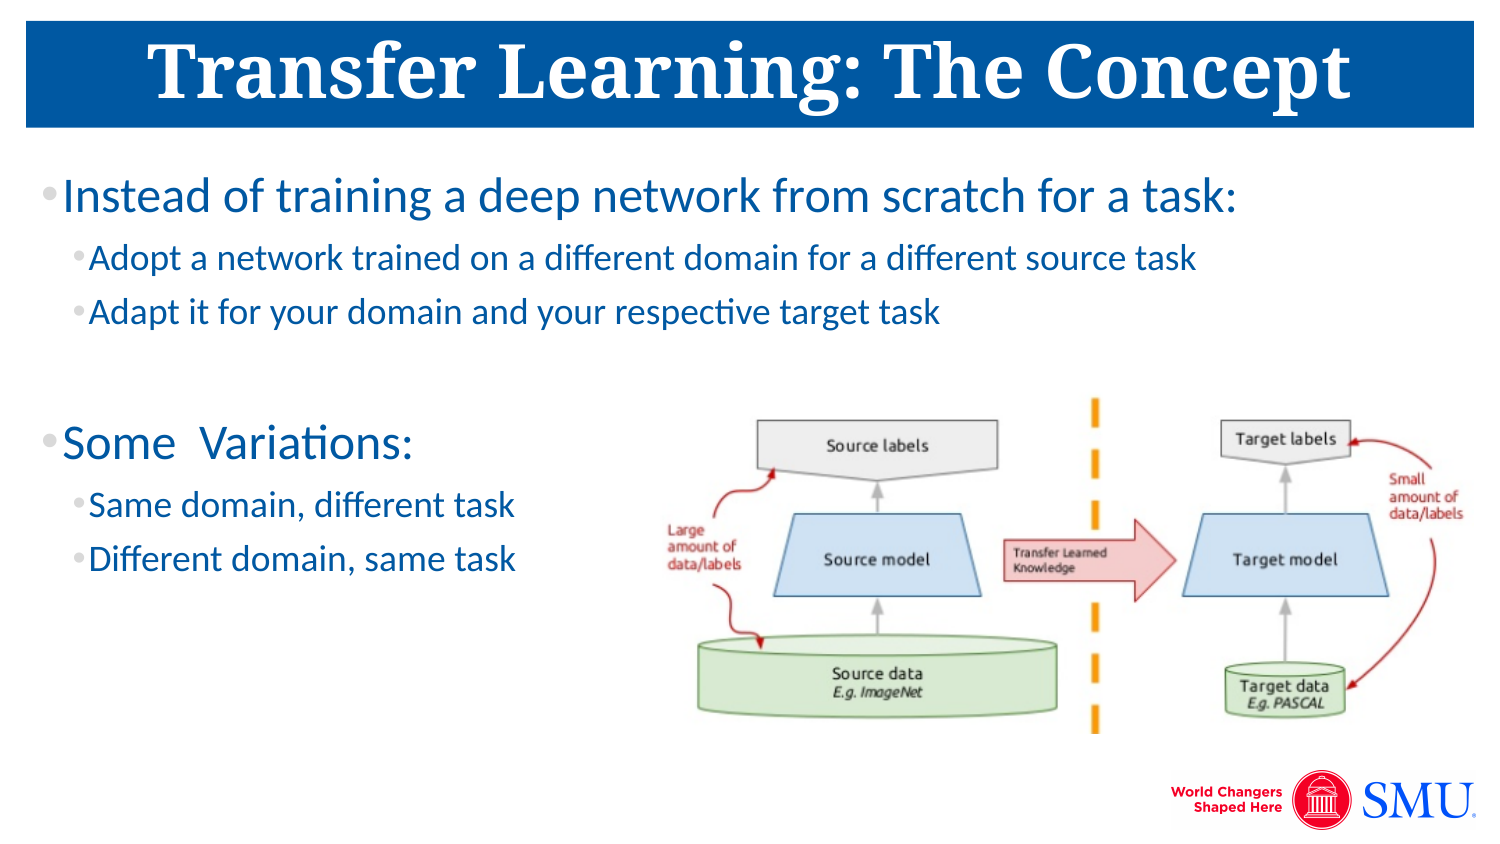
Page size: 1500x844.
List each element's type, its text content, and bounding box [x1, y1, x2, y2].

picture [657, 378, 1474, 734]
title Transfer Learning: The Concept [26, 20, 1474, 128]
picture [1171, 770, 1476, 830]
list Instead of training a deep network from scratch for a task: Adopt a network trained on a different domain for a different source task Adapt it for your domain and your respective target task Some Variations: Same domain, different task Different domain, same task [26, 162, 1474, 823]
